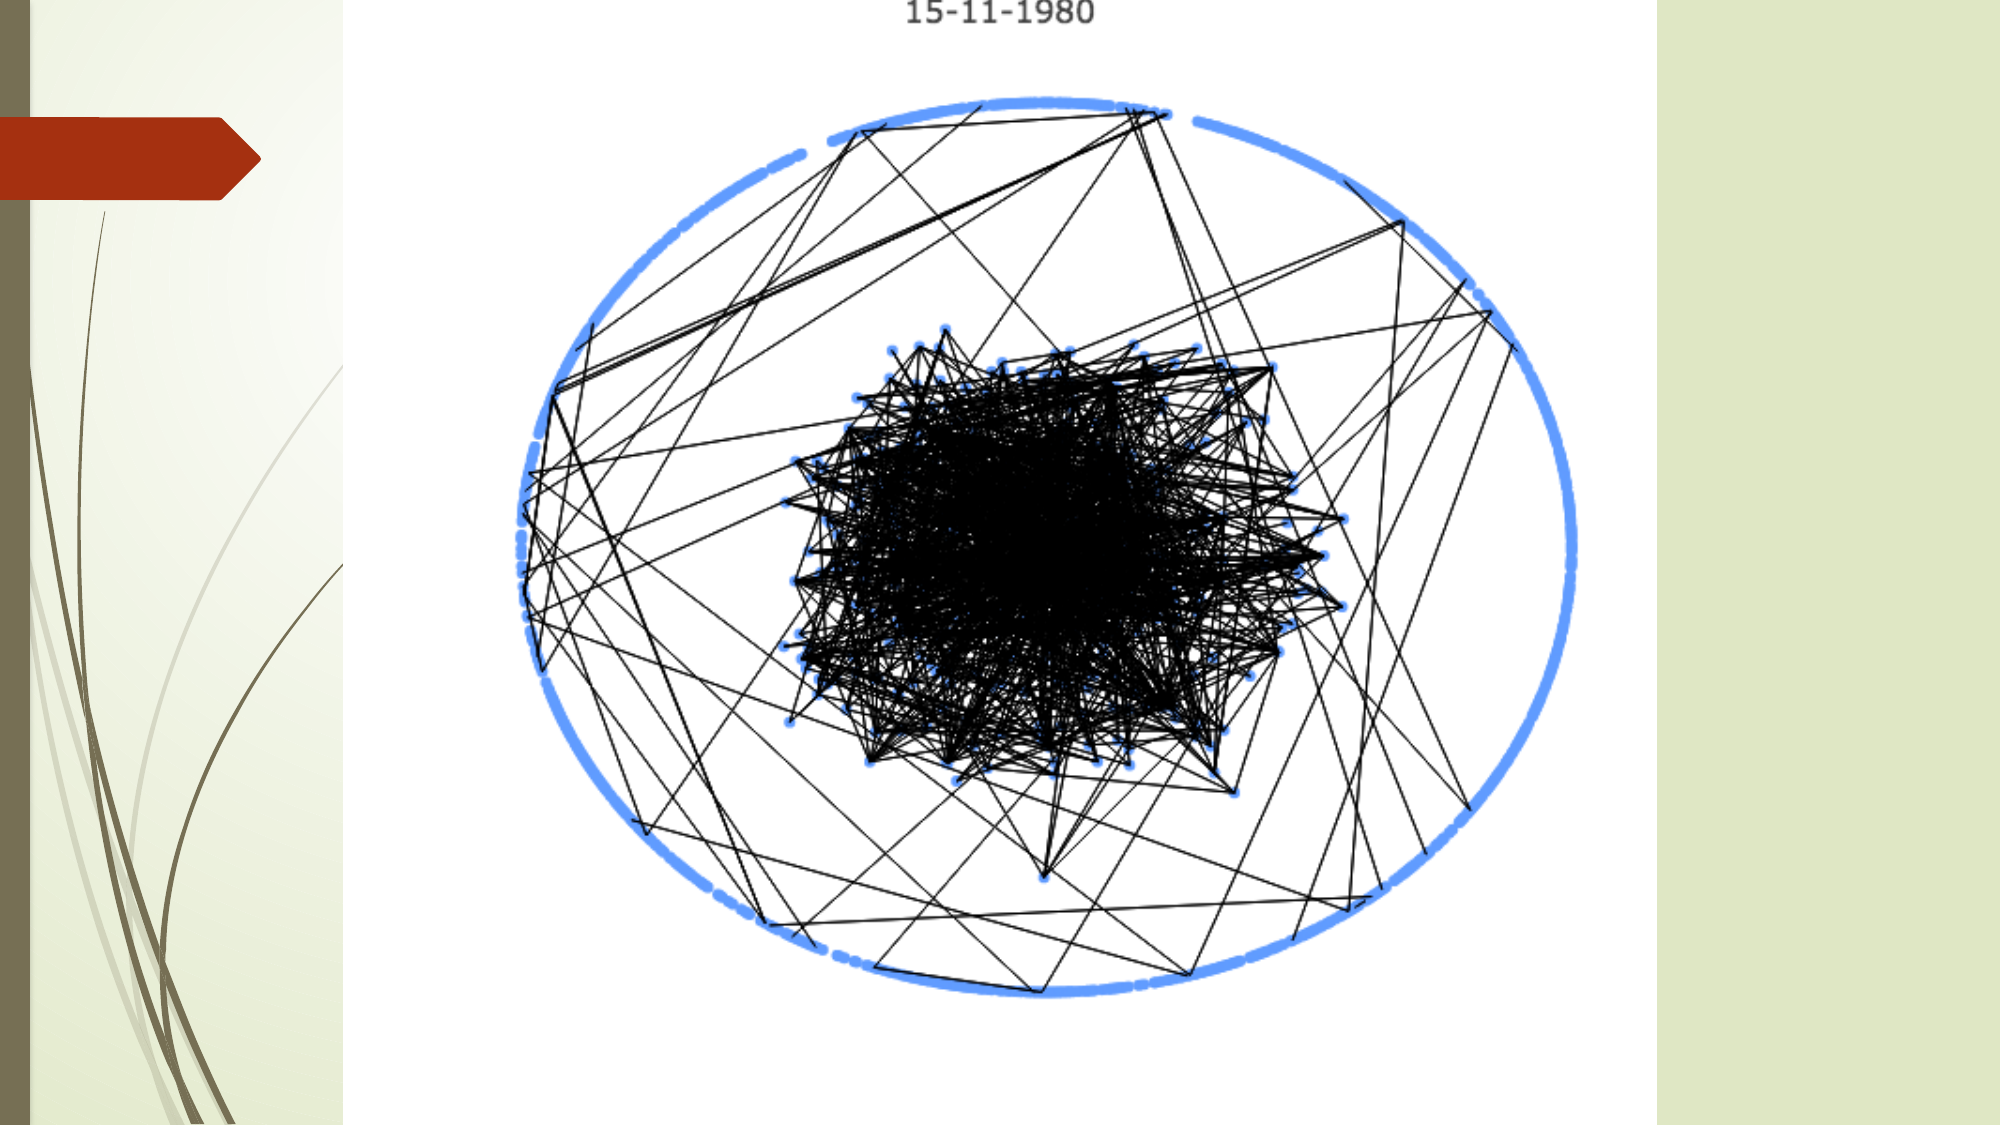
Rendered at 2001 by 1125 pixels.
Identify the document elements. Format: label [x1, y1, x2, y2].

picture [343, 0, 1657, 1125]
